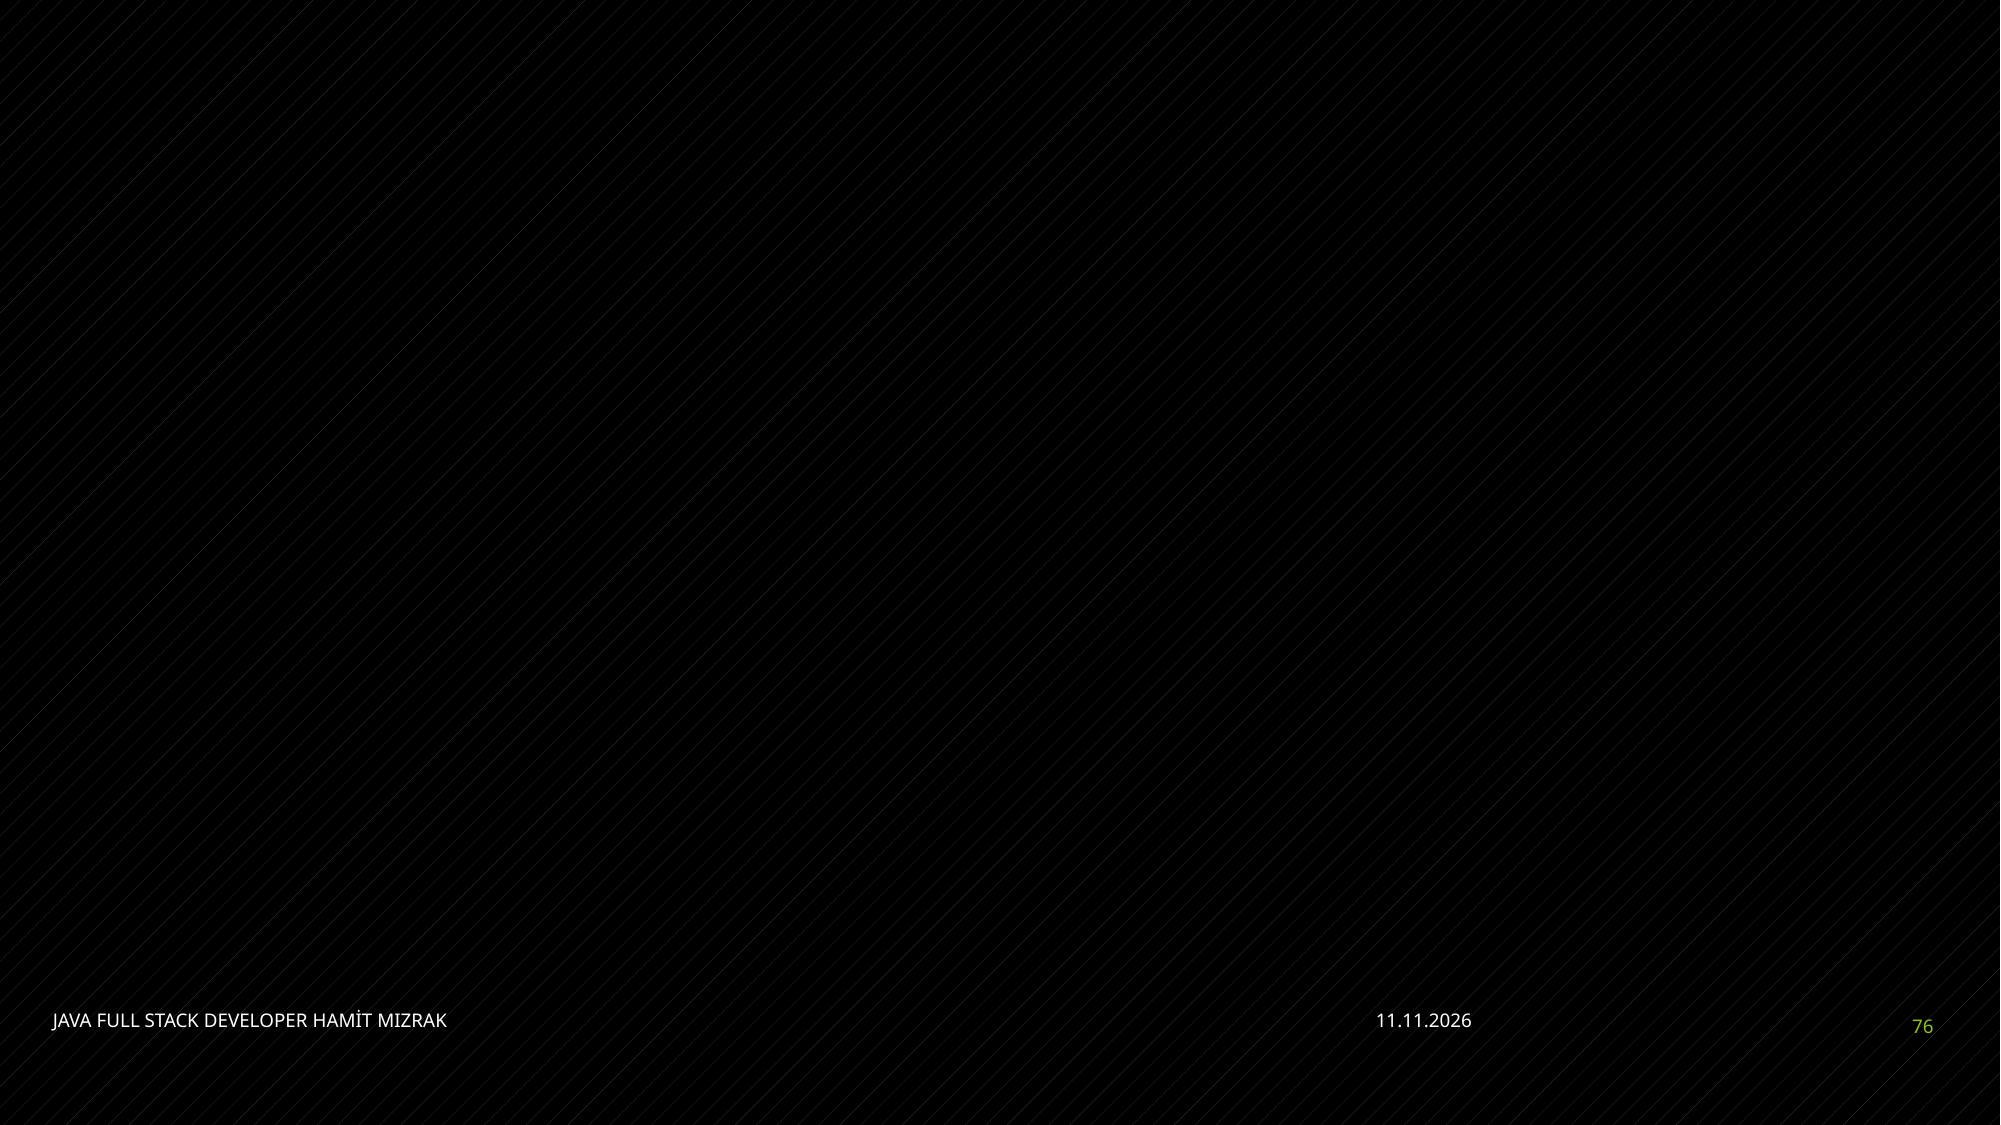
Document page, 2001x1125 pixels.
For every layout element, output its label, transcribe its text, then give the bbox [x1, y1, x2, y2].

footer JAVA FULL STACK DEVELOPER HAMİT MIZRAK [37, 991, 1145, 1051]
slide_number 76 [1836, 997, 1949, 1058]
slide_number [1181, 991, 1487, 1051]
